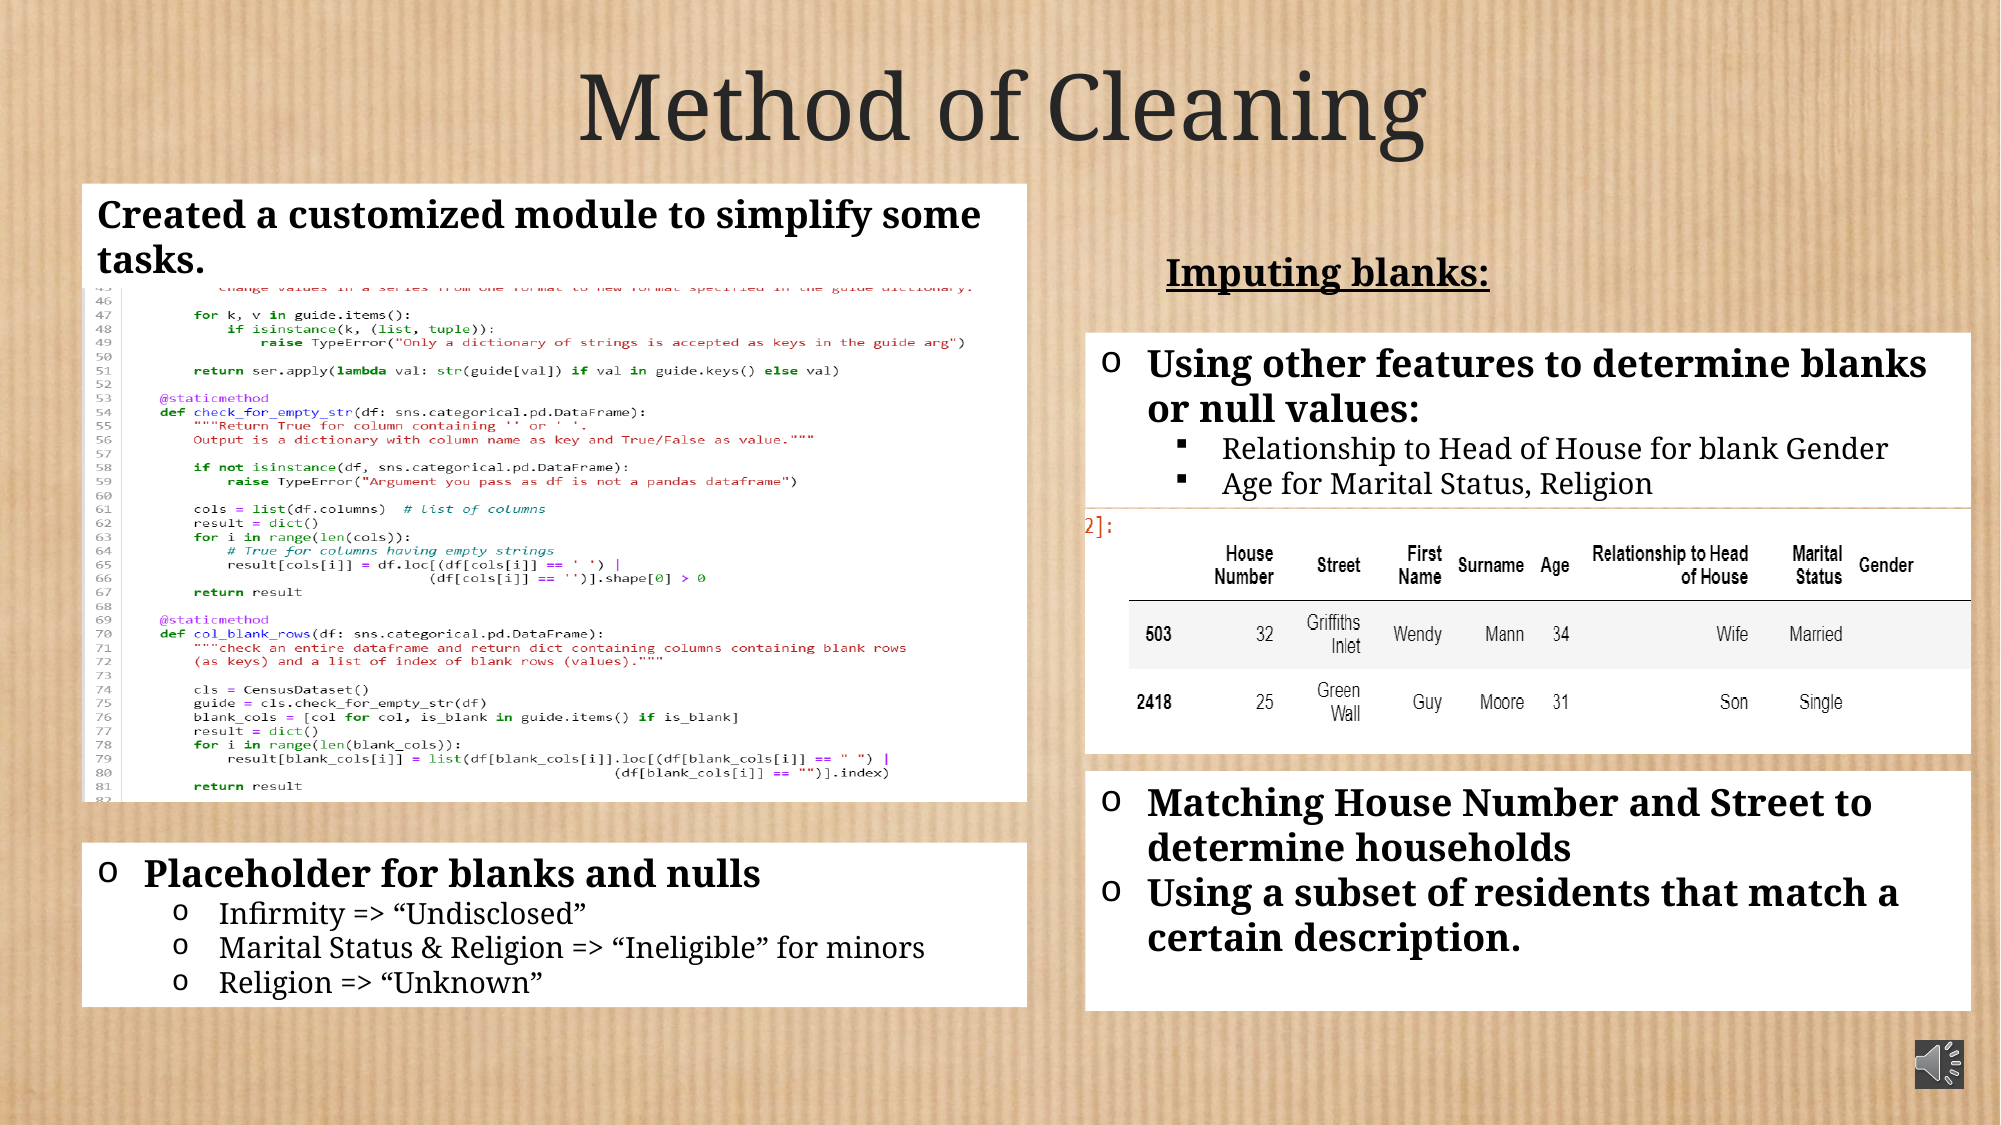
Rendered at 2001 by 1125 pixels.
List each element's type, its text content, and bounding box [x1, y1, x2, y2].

title Method of Cleaning [215, 0, 1791, 211]
text_box Matching House Number and Street to determine households Using a subset of residents that match a certain description. [1085, 771, 1971, 1011]
text_box Created a customized module to simplify some tasks. [82, 183, 1027, 255]
picture [0, 0, 2001, 1125]
text_box Using other features to determine blanks or null values: Relationship to Head of House for blank Gender Age for Marital Status, Religion [1085, 332, 1971, 508]
text_box Placeholder for blanks and nulls Infirmity => “Undisclosed” Marital Status & Religion => “Ineligible” for minors Religion => “Unknown” [82, 842, 1027, 1008]
text_box Imputing blanks: [1151, 241, 1639, 302]
